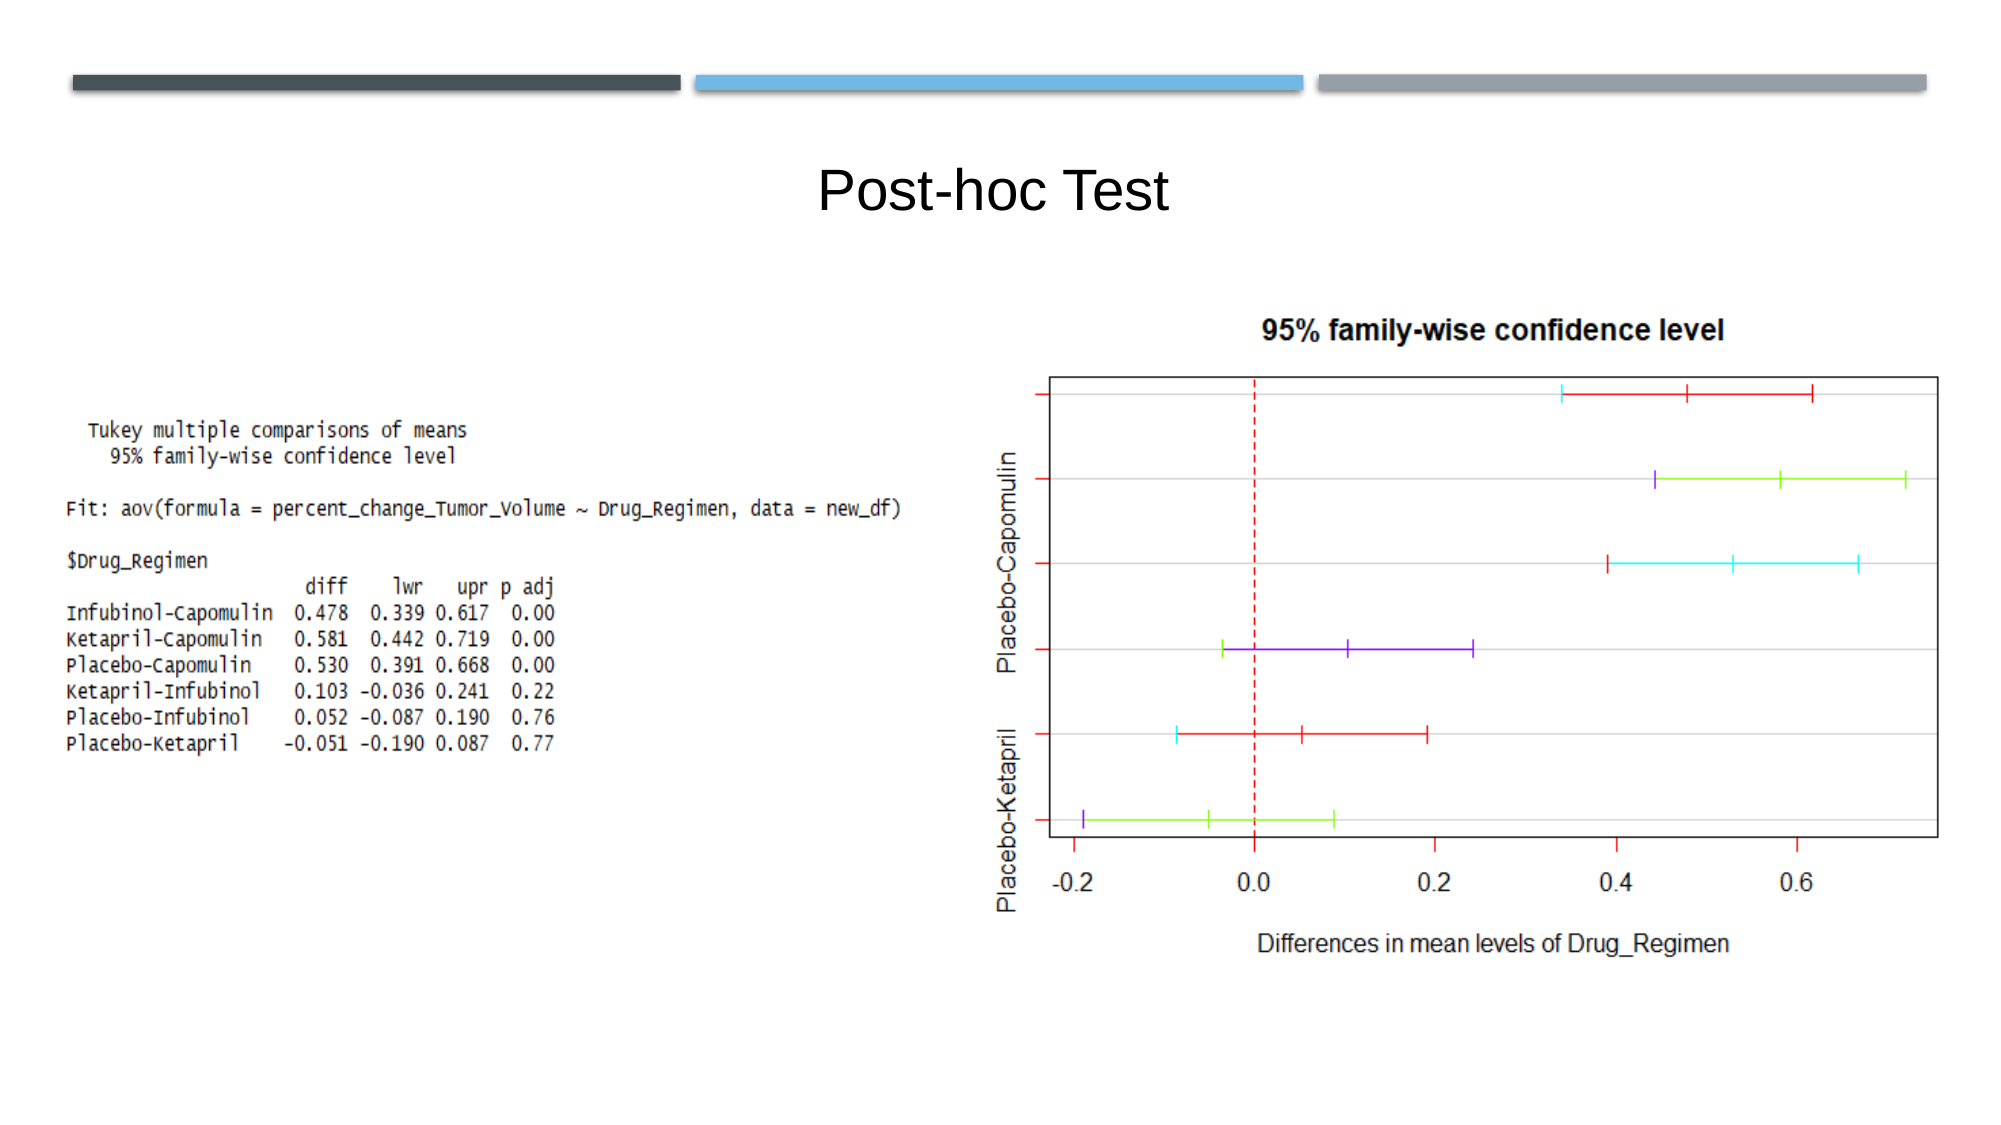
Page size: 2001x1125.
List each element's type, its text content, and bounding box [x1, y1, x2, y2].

picture [56, 313, 2000, 990]
text_box Post-hoc Test [493, 144, 1495, 230]
